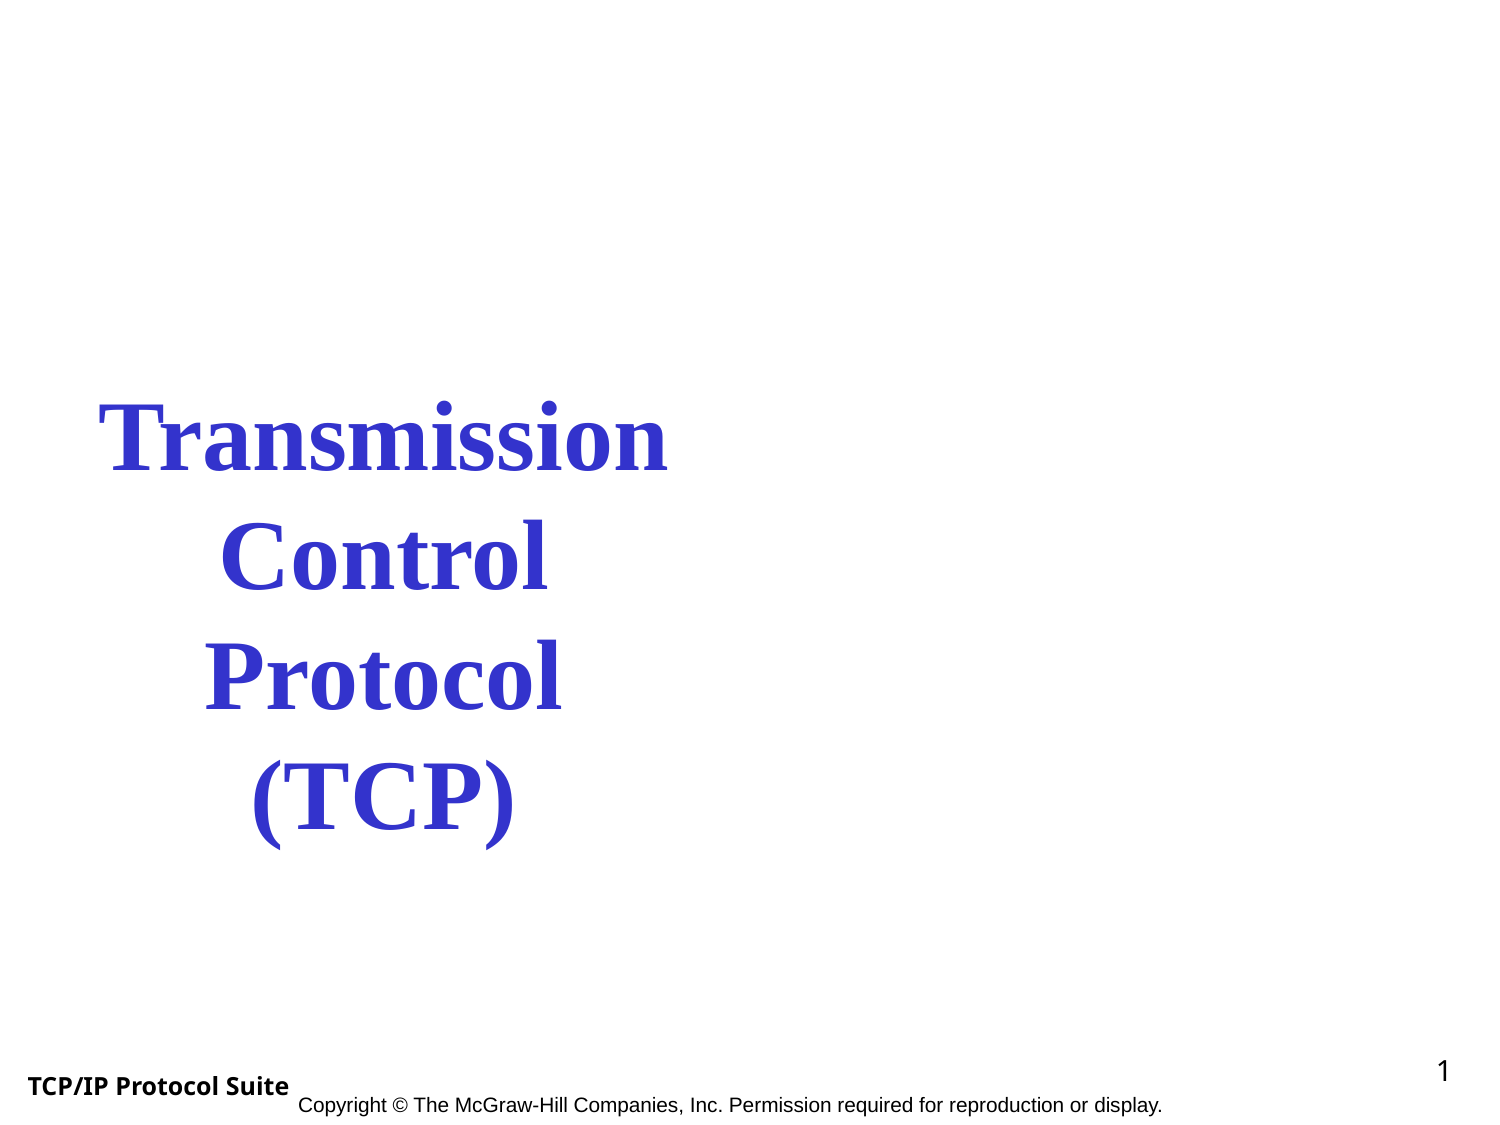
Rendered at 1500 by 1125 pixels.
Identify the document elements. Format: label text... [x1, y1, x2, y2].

text_box 1 [1155, 1024, 1468, 1100]
text_box Copyright © The McGraw-Hill Companies, Inc. Permission required for reproduction or display. [281, 1083, 1210, 1125]
text_box TCP/IP Protocol Suite [12, 1032, 488, 1108]
text_box Transmission Control Protocol (TCP) [43, 362, 725, 858]
